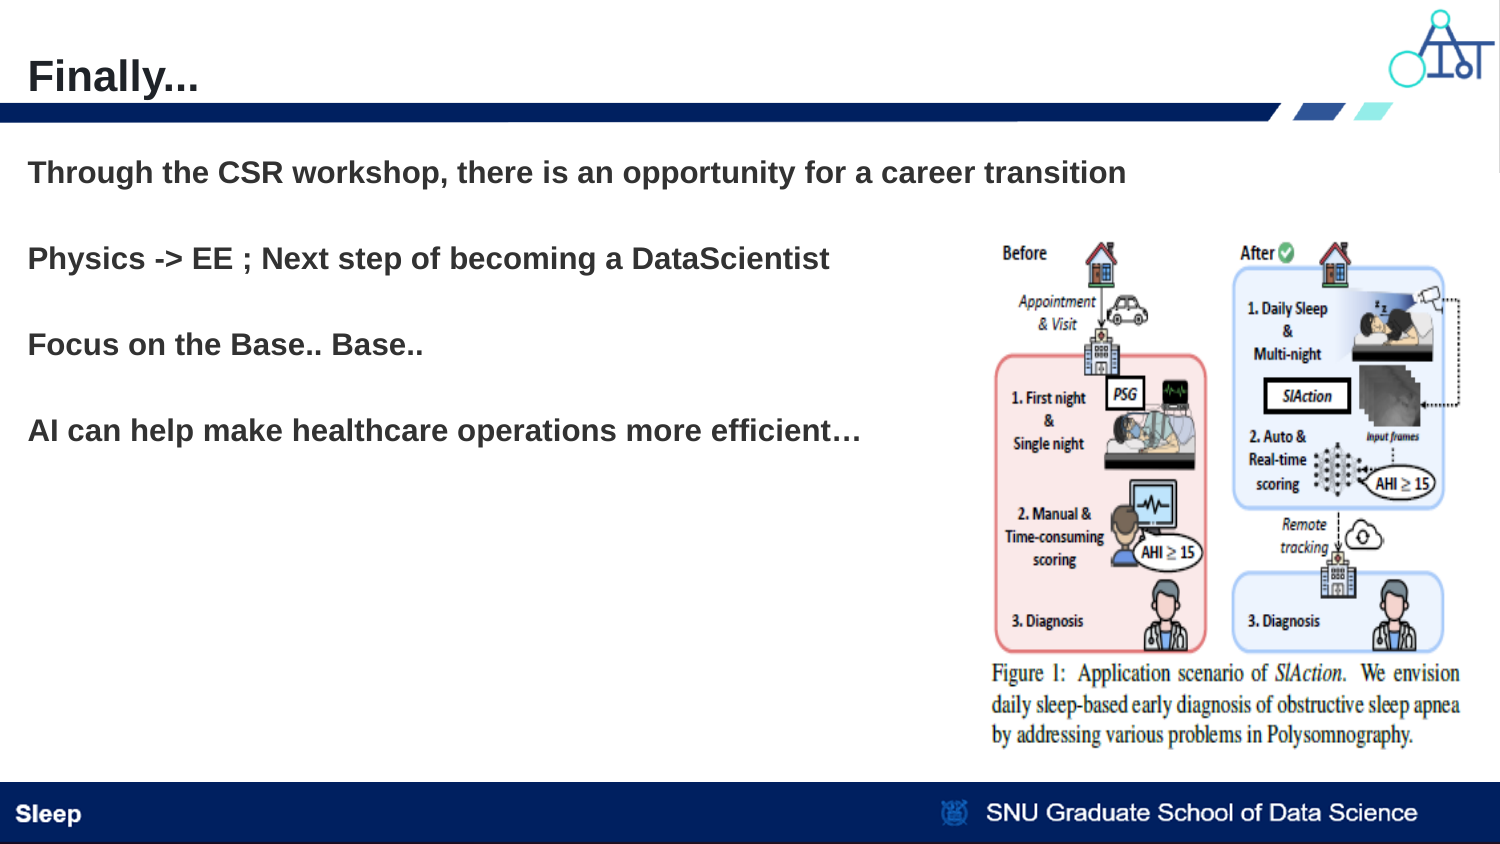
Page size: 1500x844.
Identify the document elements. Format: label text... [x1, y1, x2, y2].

picture [0, 782, 1500, 844]
picture [0, 0, 1500, 173]
picture [978, 225, 1471, 764]
text_box Finally... [12, 24, 505, 116]
text_box Through the CSR workshop, there is an opportunity for a career transition Physics -> EE ; Next step of becoming a DataScientist Focus on the Base.. Base.. AI can help make healthcare operations more efficient… [12, 131, 1229, 463]
